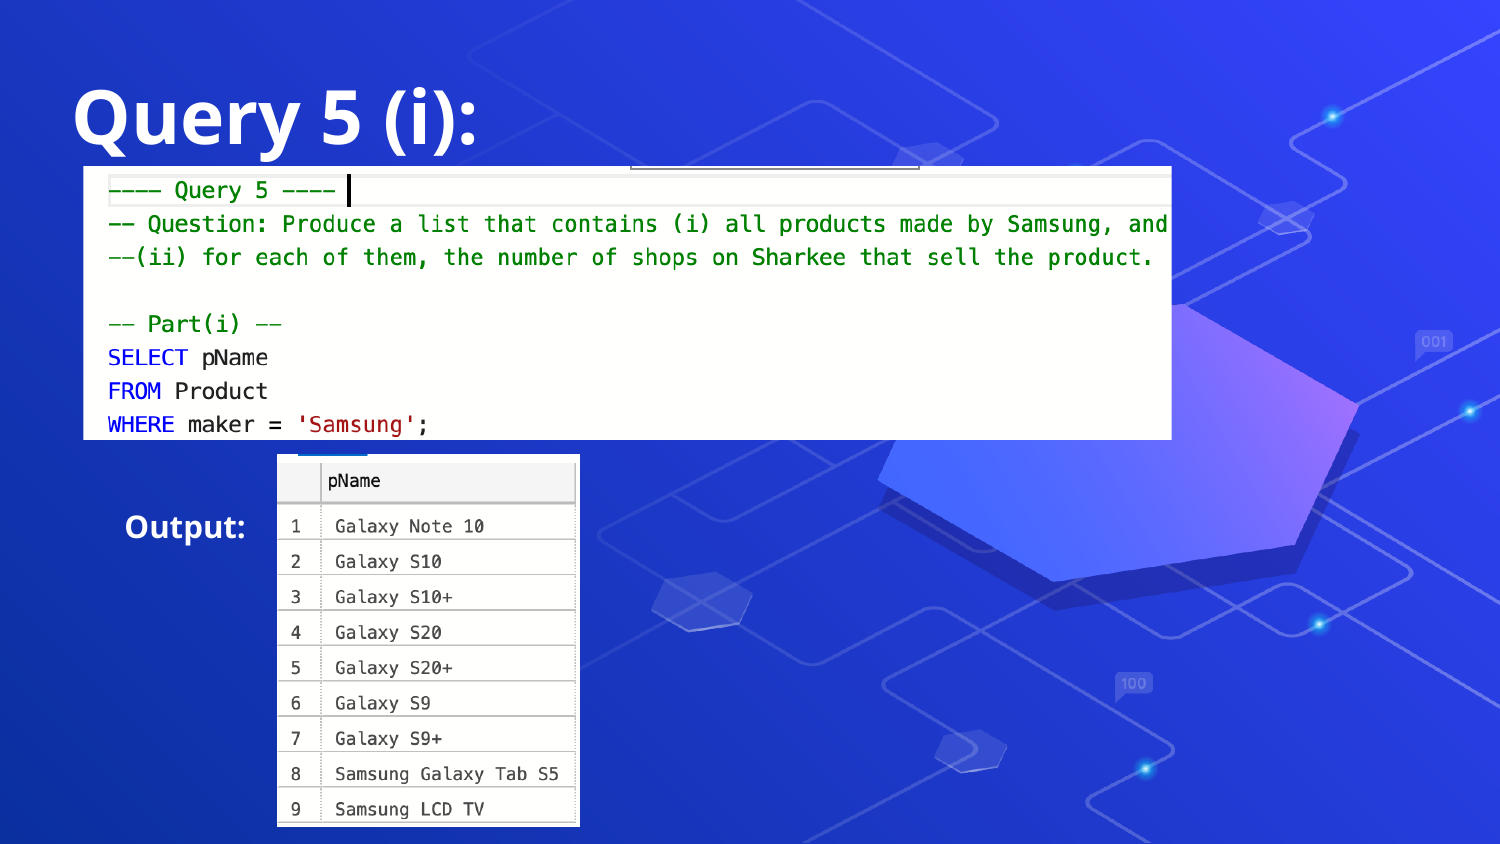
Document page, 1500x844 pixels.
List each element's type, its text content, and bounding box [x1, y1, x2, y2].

title Query 5 (i): [71, 59, 771, 250]
text_box Output: [109, 492, 272, 585]
picture [0, 0, 1500, 844]
